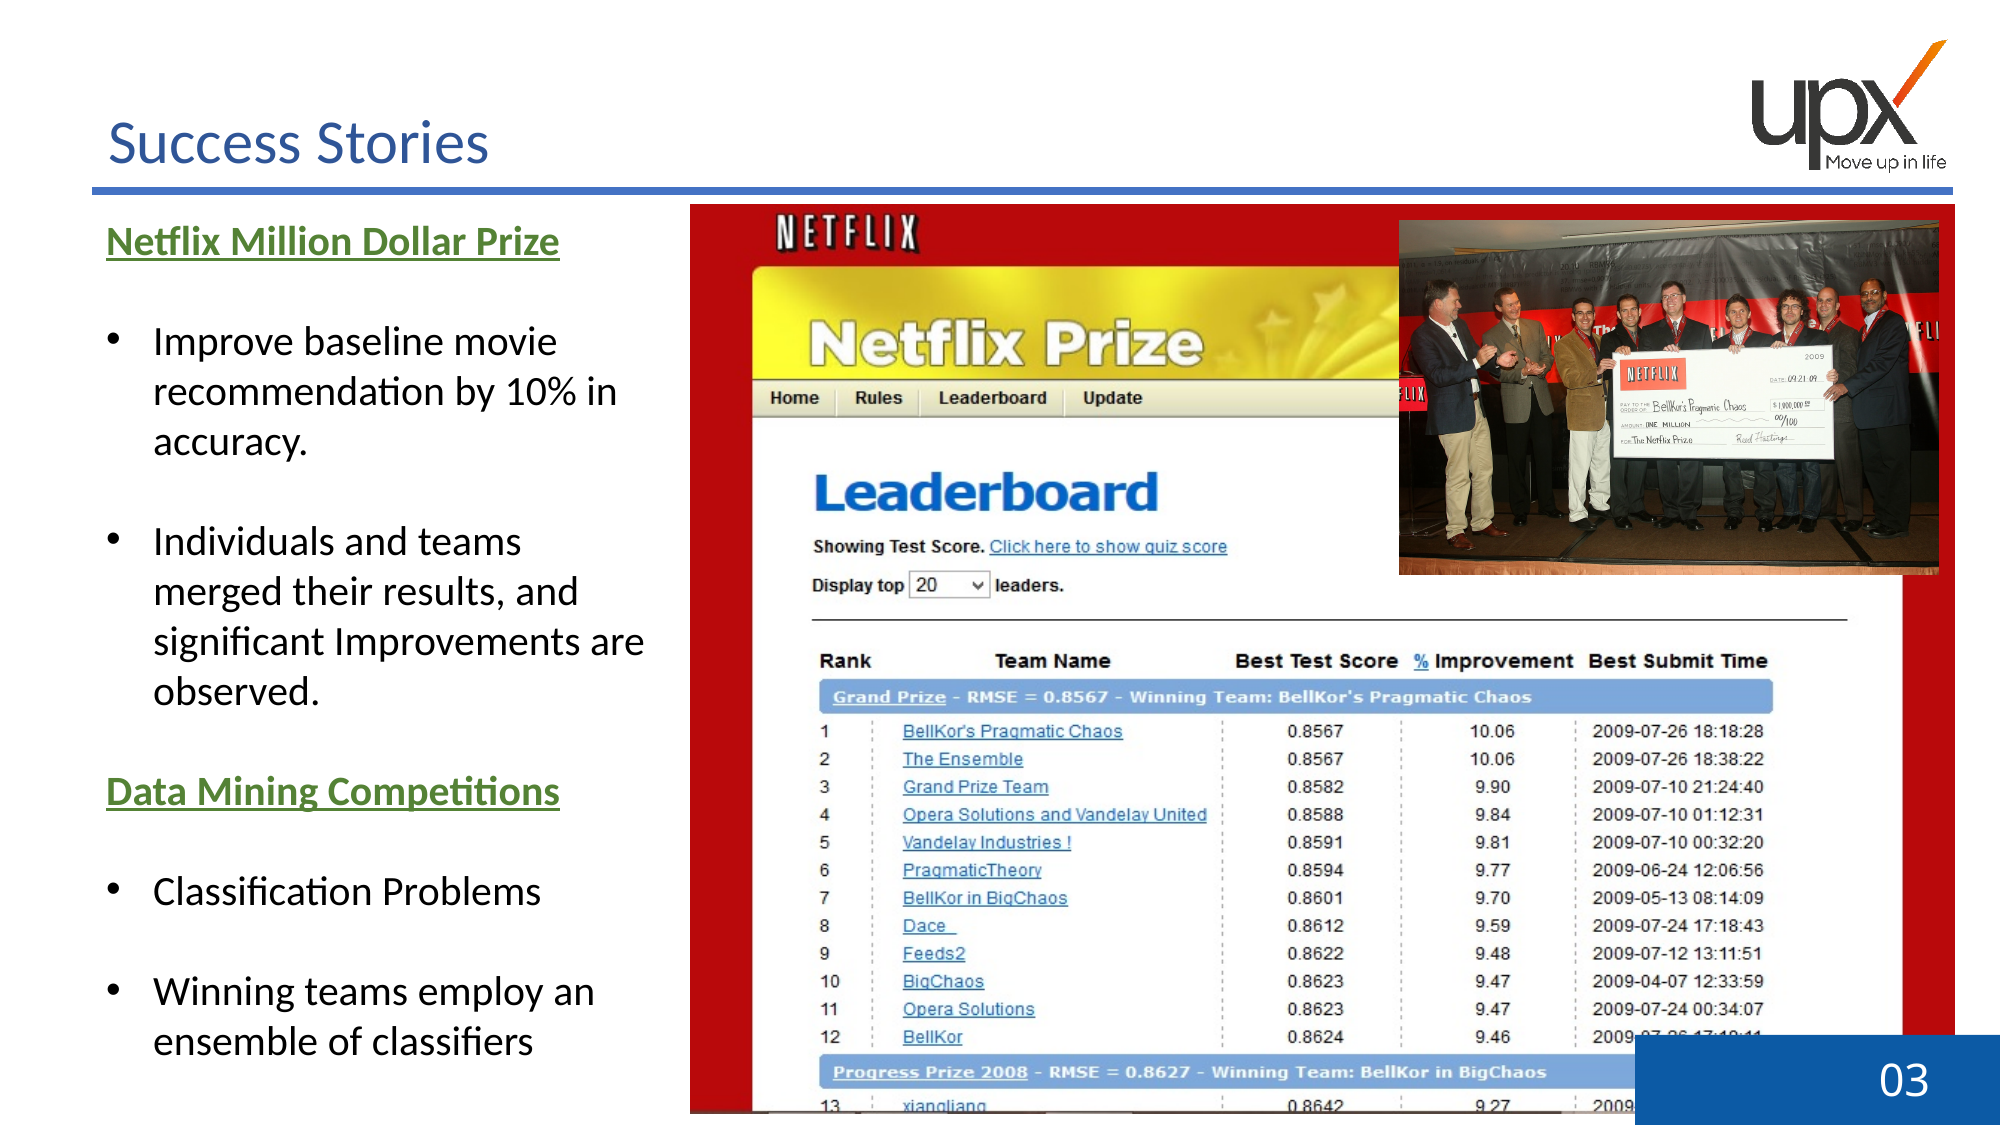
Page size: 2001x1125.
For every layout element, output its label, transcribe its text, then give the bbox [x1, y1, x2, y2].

text_box [90, 185, 1699, 197]
picture [689, 0, 2000, 1114]
text_box Netflix Million Dollar Prize Improve baseline movie recommendation by 10% in accuracy. Individuals and teams merged their results, and significant Improvements are observed. Data Mining Competitions Classification Problems Winning teams employ an ensemble of classifiers [91, 206, 670, 1122]
text_box Success Stories [93, 93, 506, 184]
text_box [1635, 1034, 2000, 1125]
